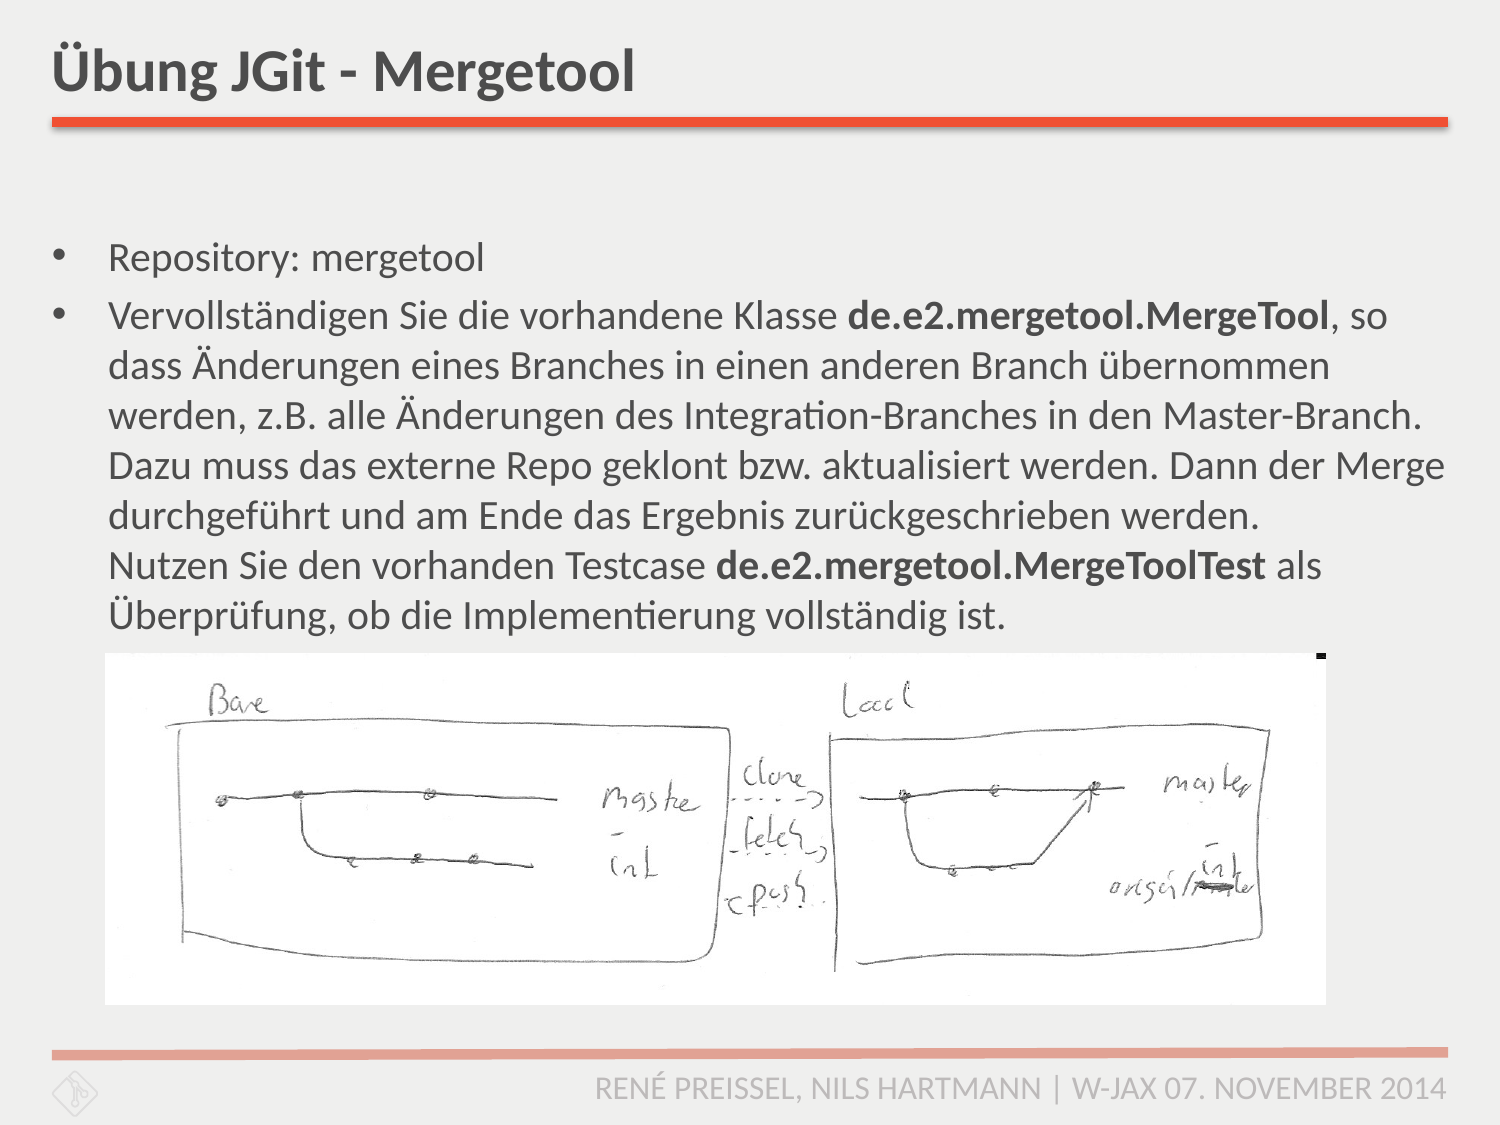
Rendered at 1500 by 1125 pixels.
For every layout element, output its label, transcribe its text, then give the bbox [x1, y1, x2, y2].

title Übung JGit - Mergetool [51, 30, 1449, 104]
list Repository: mergetool Vervollständigen Sie die vorhandene Klasse de.e2.mergetool.MergeTool, so dass Änderungen eines Branches in einen anderen Branch übernommen werden, z.B. alle Änderungen des Integration-Branches in den Master-Branch. Dazu muss das externe Repo geklont bzw. aktualisiert werden. Dann der Merge durchgeführt und am Ende das Ergebnis zurückgeschrieben werden. Nutzen Sie den vorhanden Testcase de.e2.mergetool.MergeToolTest als Überprüfung, ob die Implementierung vollständig ist. [51, 170, 1449, 1005]
picture [105, 653, 1326, 1006]
